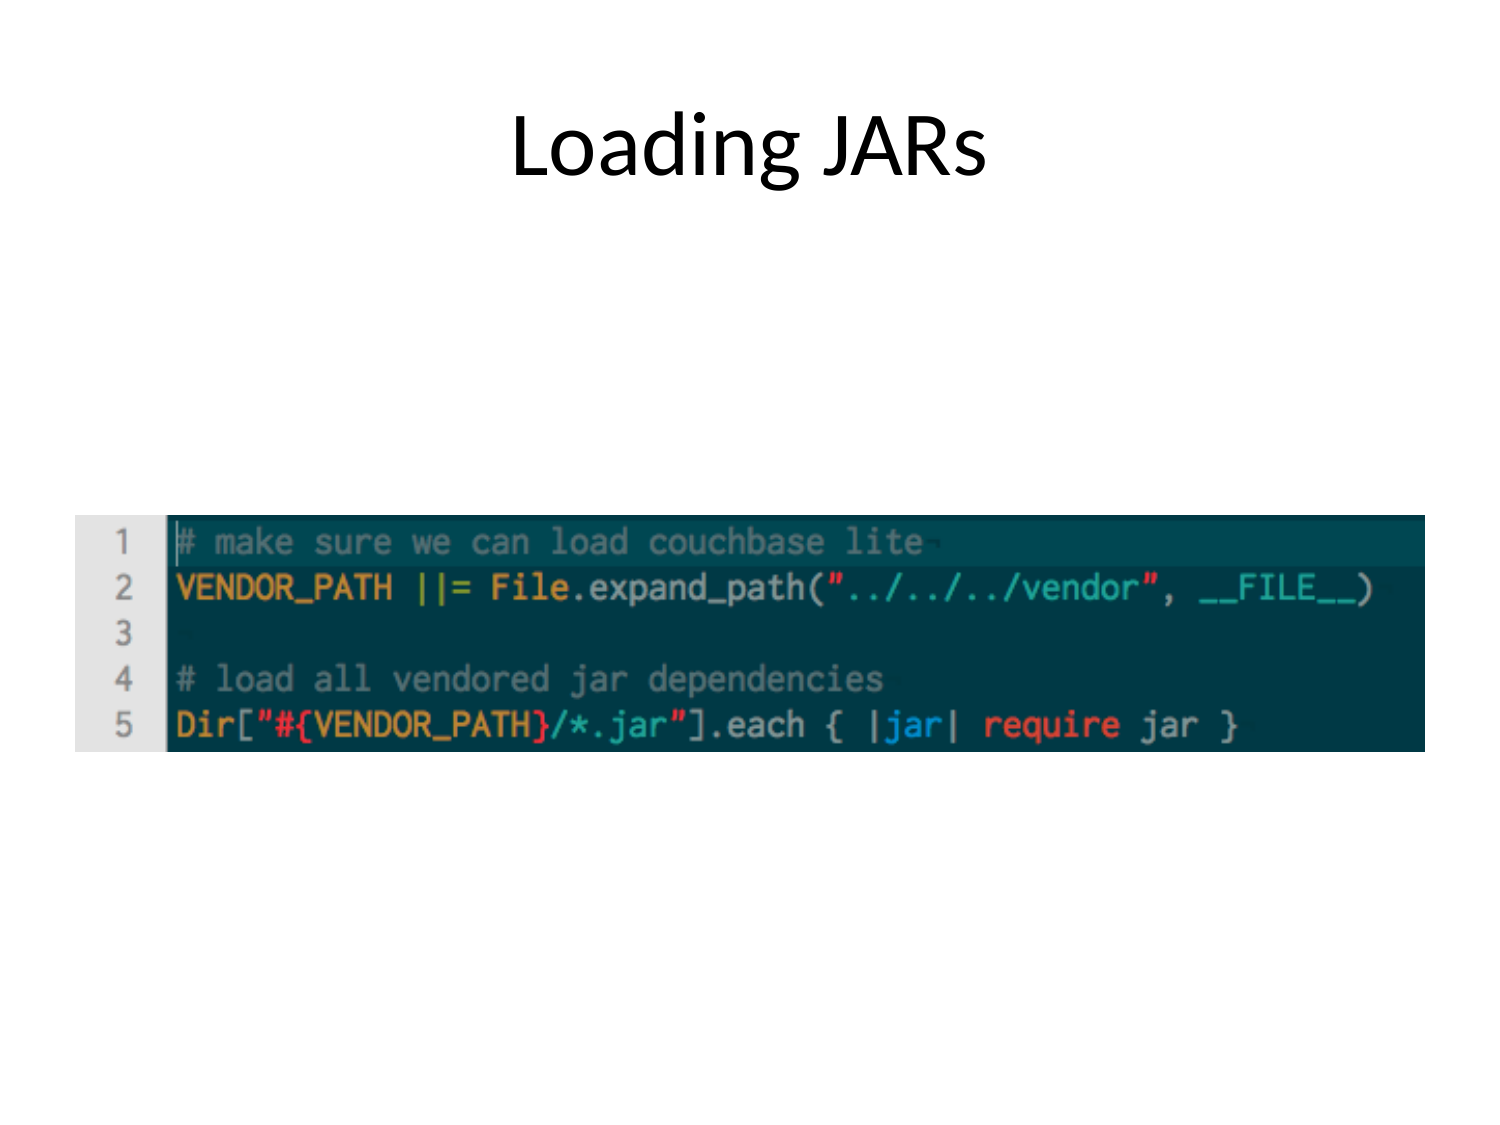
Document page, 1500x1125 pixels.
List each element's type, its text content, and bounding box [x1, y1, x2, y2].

title Loading JARs [75, 45, 1425, 233]
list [74, 262, 1426, 1006]
